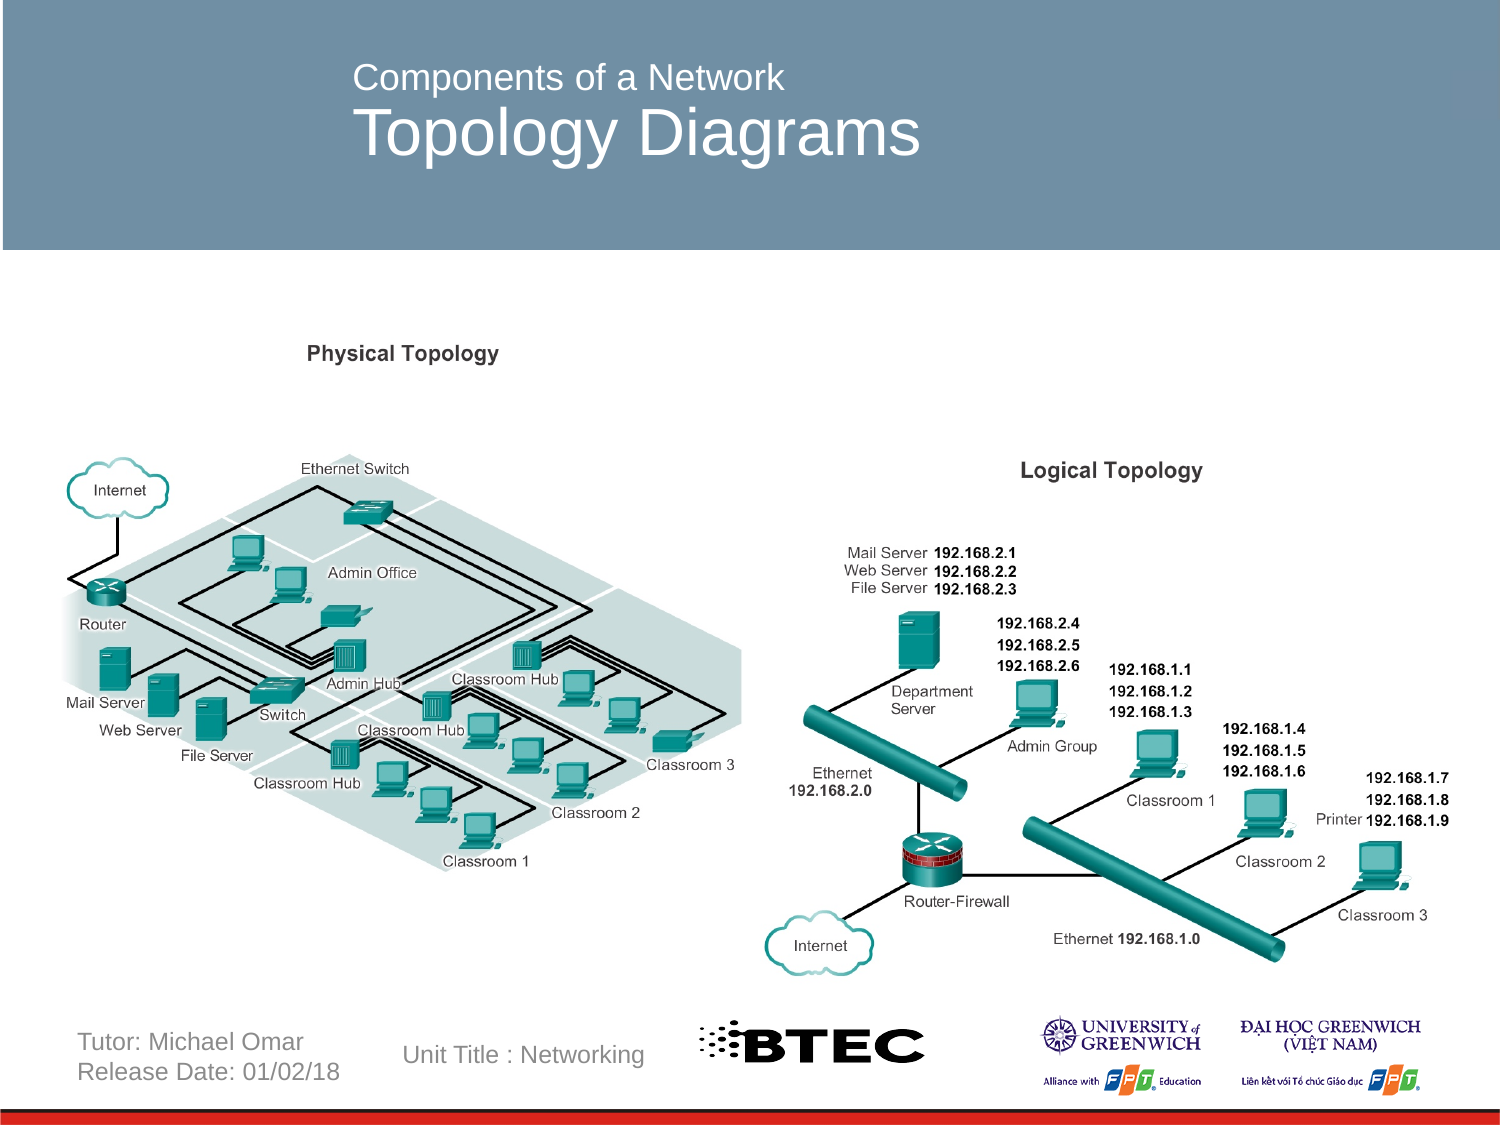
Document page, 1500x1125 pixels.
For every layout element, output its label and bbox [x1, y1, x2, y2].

picture [749, 454, 1453, 995]
picture [47, 337, 743, 878]
picture [0, 1109, 1500, 1125]
picture [699, 1020, 925, 1063]
picture [1037, 1012, 1425, 1102]
picture [2, 0, 1500, 250]
